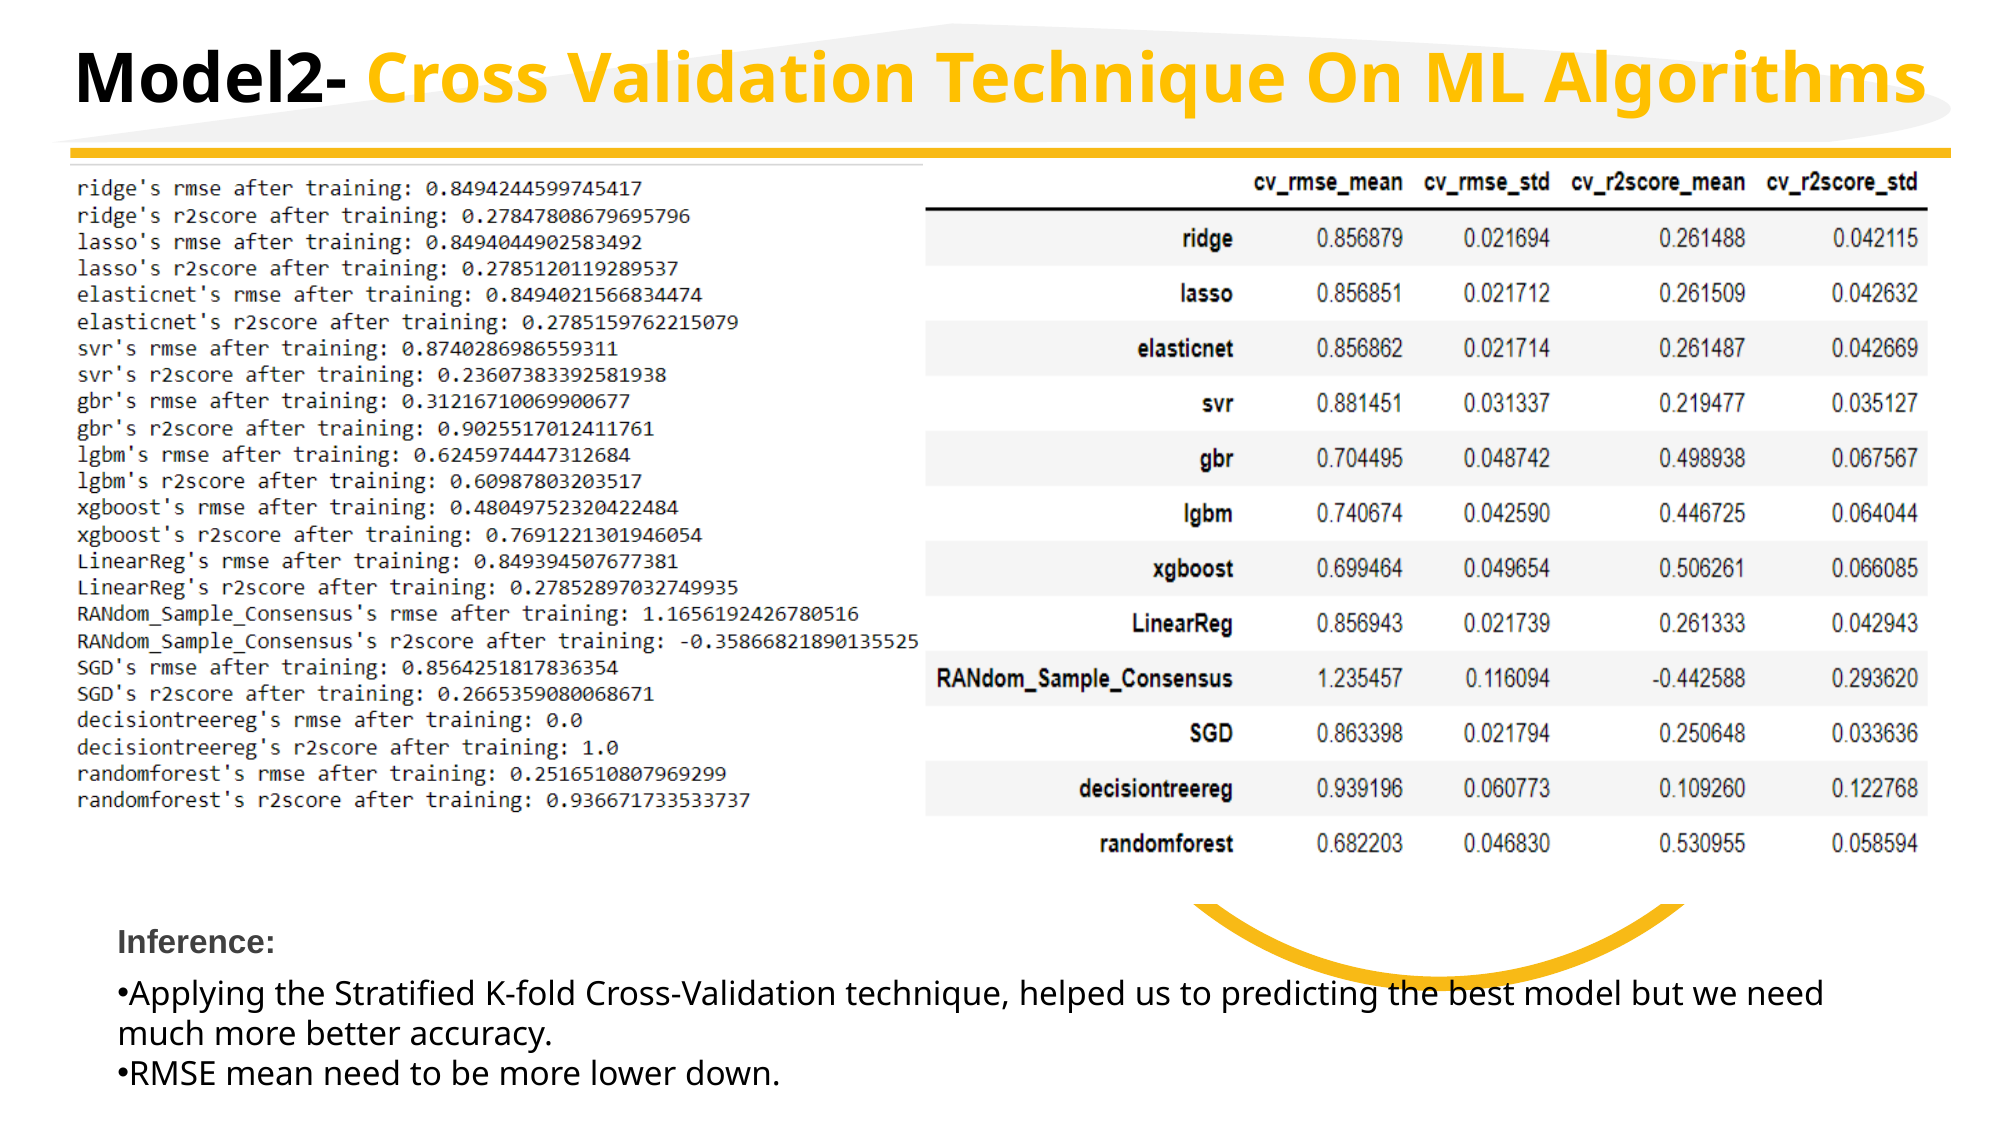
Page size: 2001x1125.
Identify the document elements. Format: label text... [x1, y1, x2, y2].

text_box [102, 912, 1932, 1102]
picture [70, 163, 1932, 904]
text_box [69, 147, 1952, 159]
text_box Model2- Cross Validation Technique On ML Algorithms [52, 23, 1951, 143]
